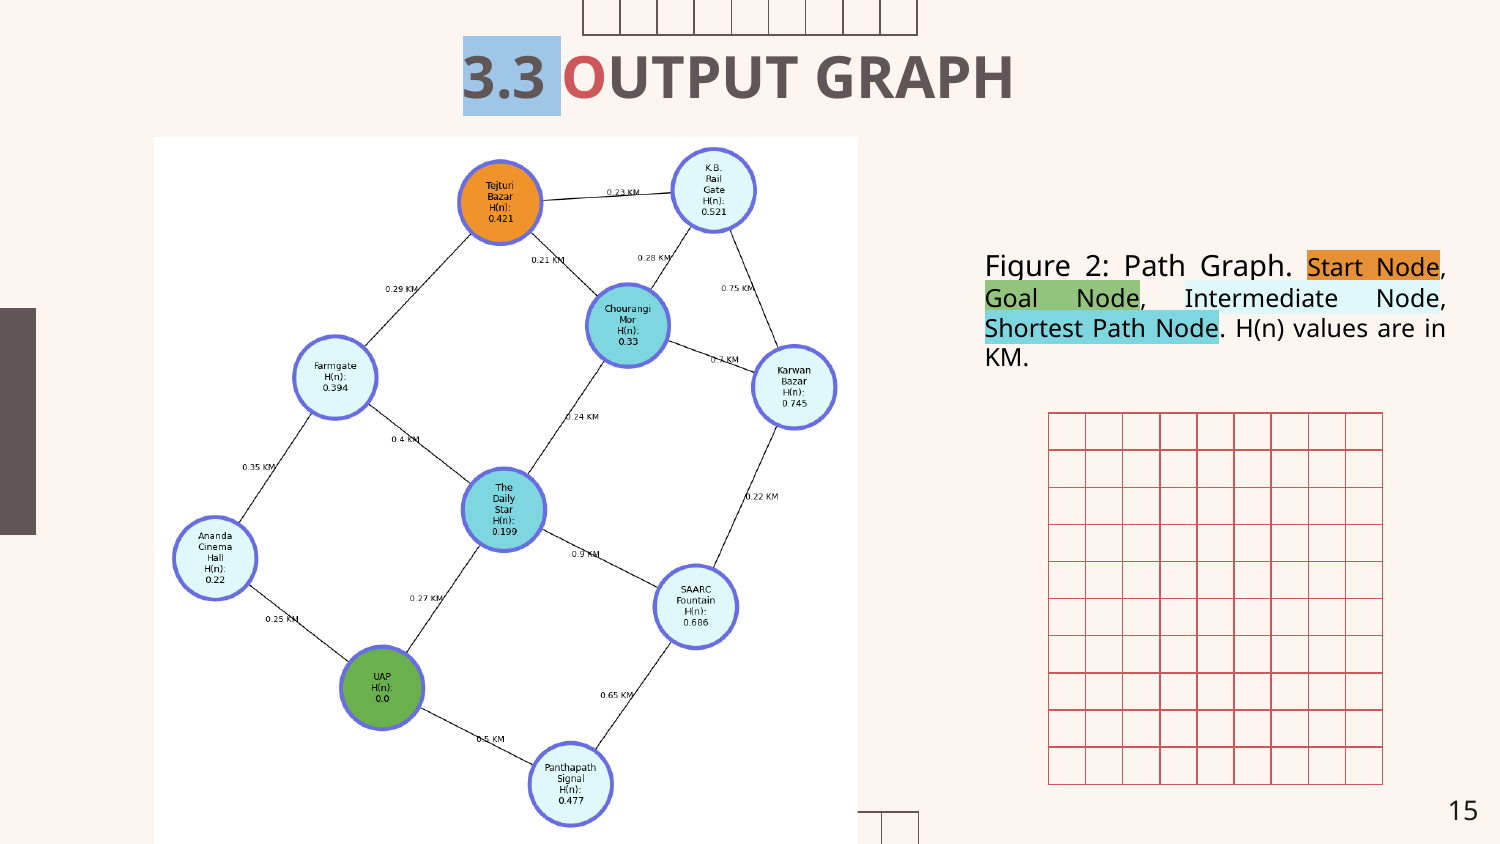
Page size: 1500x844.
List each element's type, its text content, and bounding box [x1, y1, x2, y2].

slide_number ‹#› [1403, 779, 1494, 844]
text_box Figure 2: Path Graph. Start Node, Goal Node, Intermediate Node, Shortest Path Node. H(n) values are in KM. [969, 232, 1462, 387]
text_box 3.3 OUTPUT GRAPH [289, 25, 1191, 126]
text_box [1048, 412, 1383, 785]
picture [153, 137, 858, 844]
